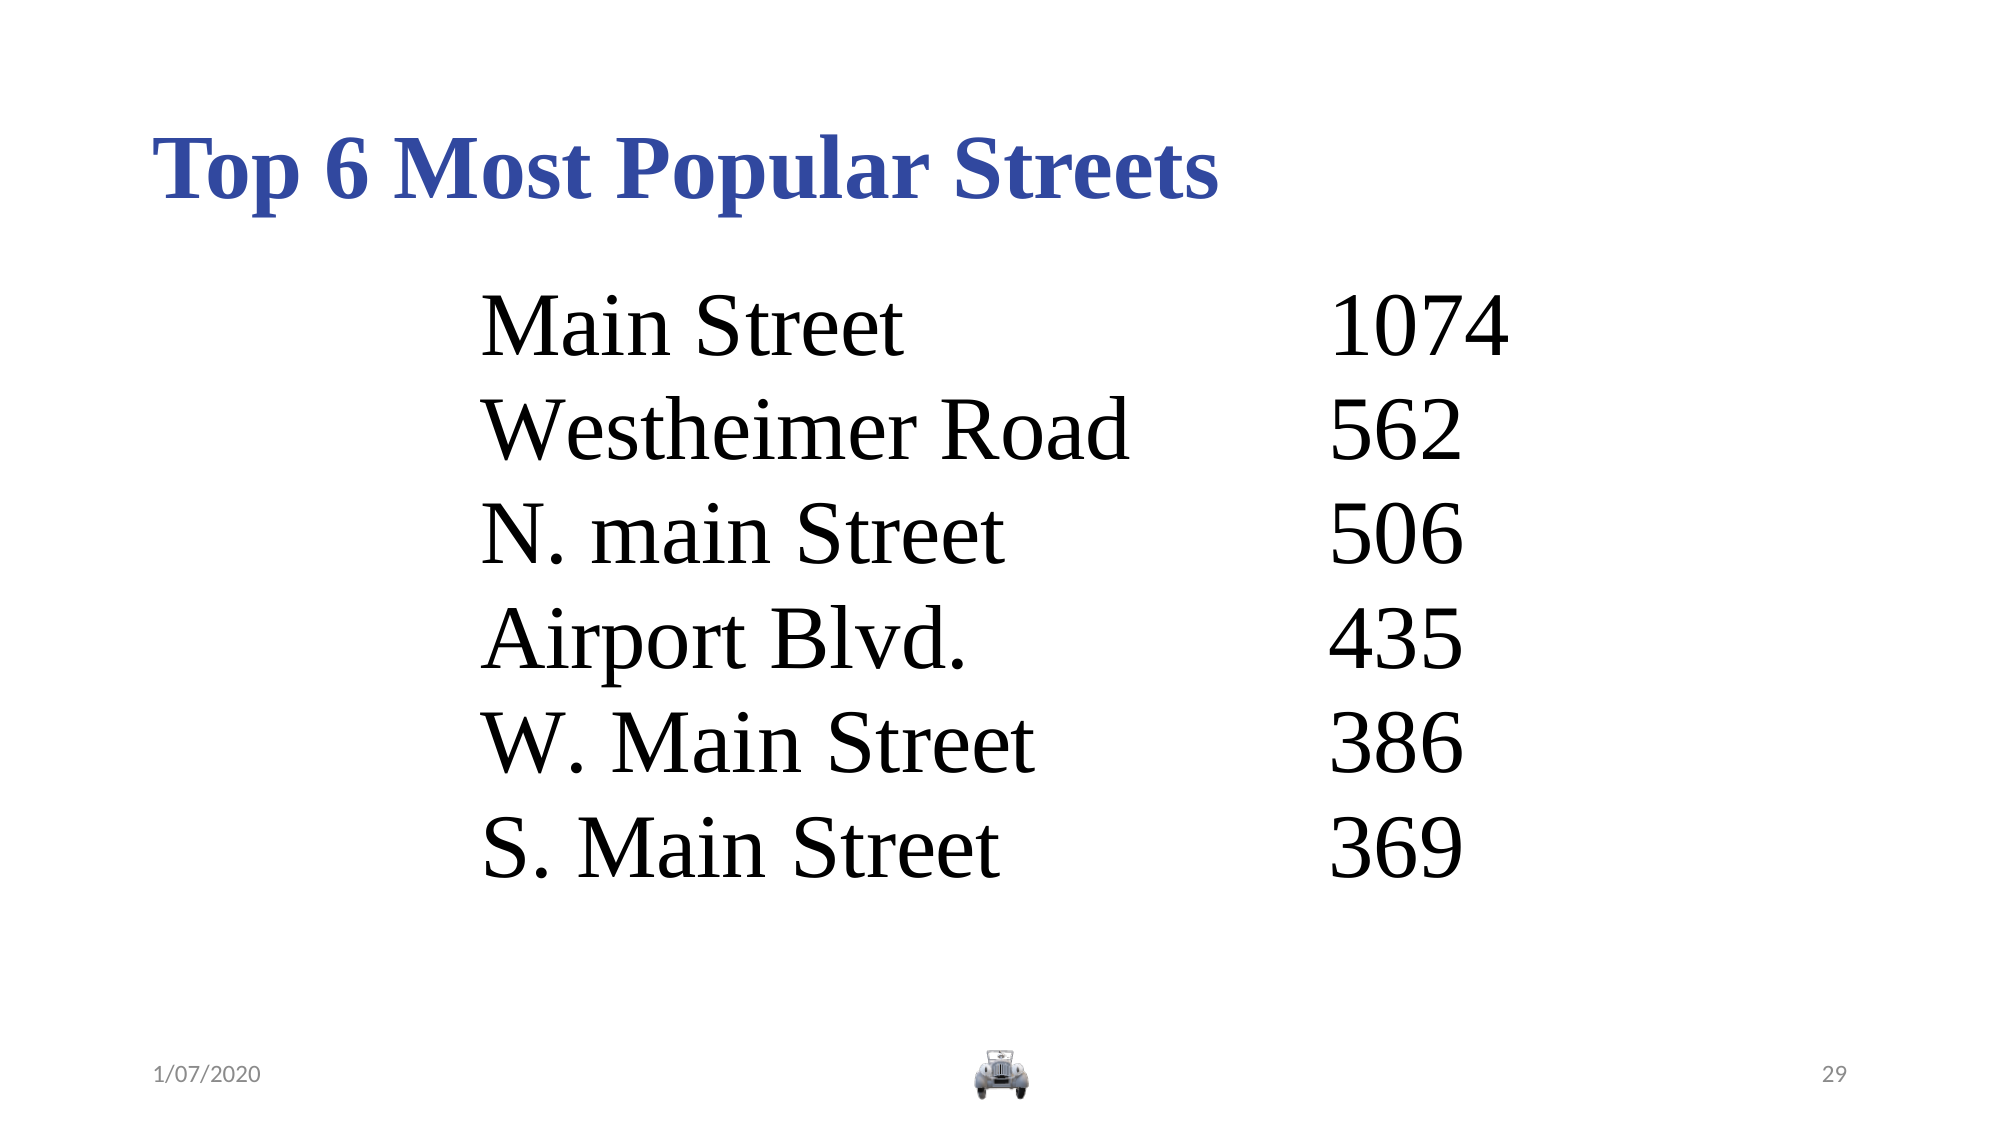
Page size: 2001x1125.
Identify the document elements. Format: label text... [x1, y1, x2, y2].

slide_number 29 [1412, 1042, 1863, 1103]
chart [137, 287, 1863, 975]
picture [439, 270, 1561, 942]
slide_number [137, 1042, 588, 1103]
title Top 6 Most Popular Streets [137, 59, 1863, 278]
picture [968, 1042, 1032, 1102]
